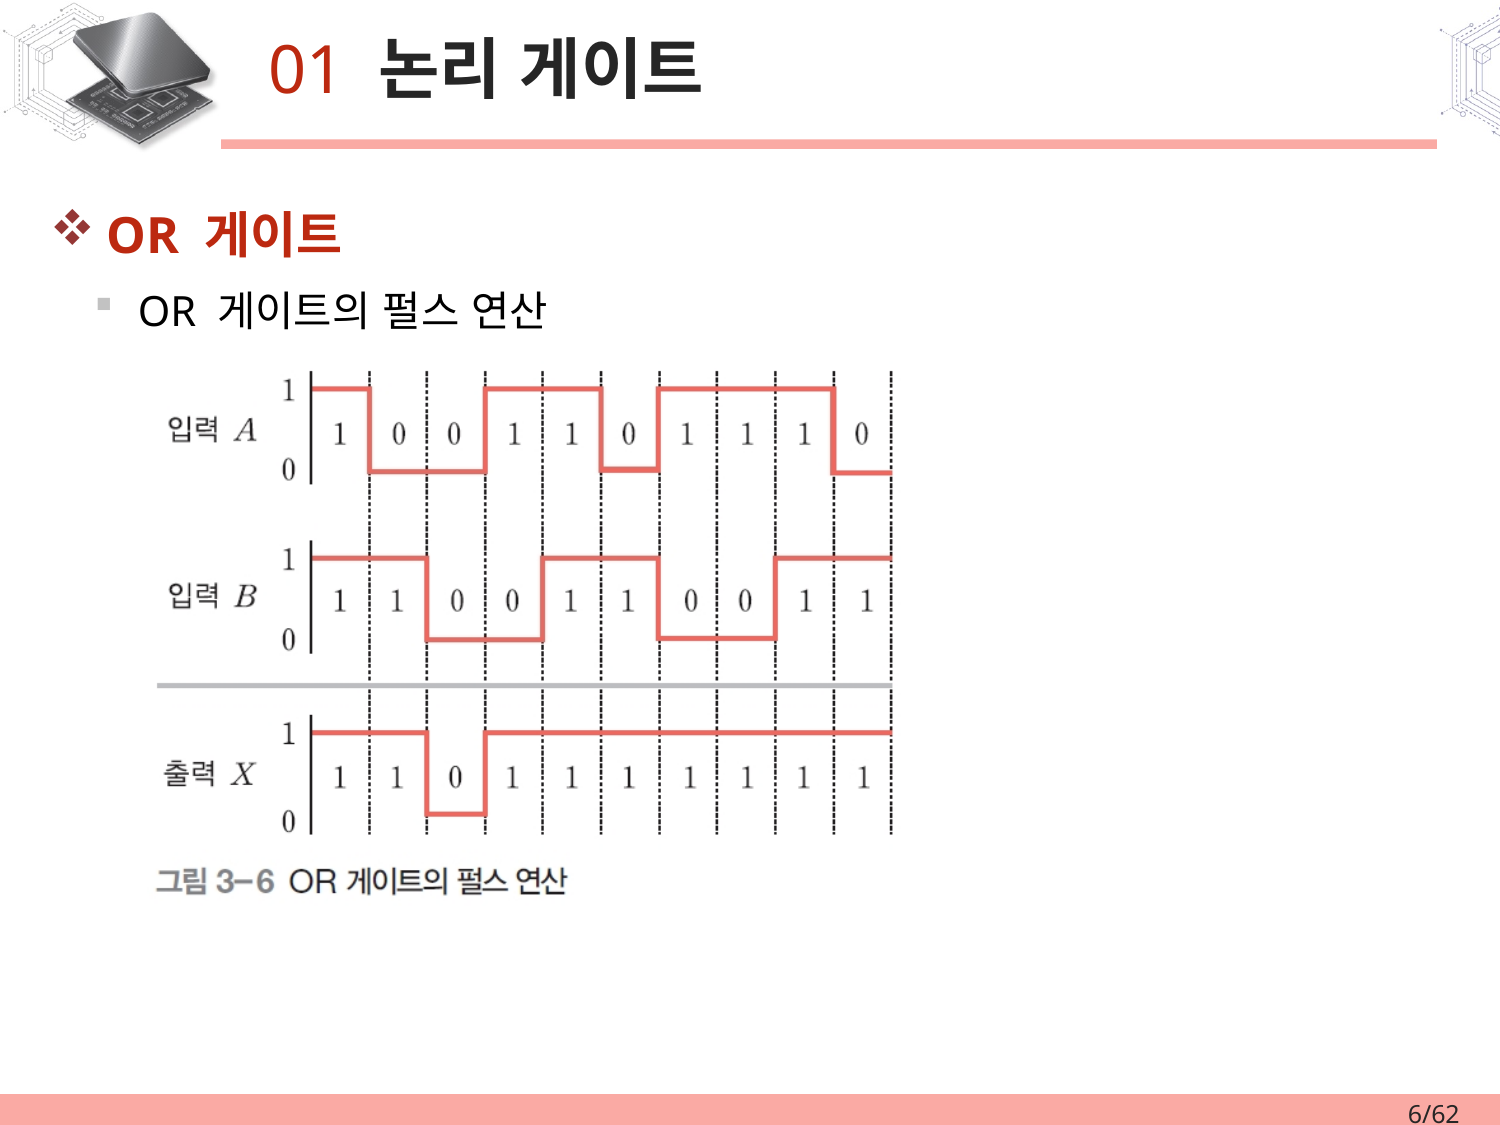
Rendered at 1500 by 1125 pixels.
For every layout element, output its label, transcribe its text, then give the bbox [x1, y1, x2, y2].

picture [147, 361, 904, 906]
picture [1437, 0, 1500, 154]
text_box 01 논리 게이트 [253, 19, 1414, 115]
list OR 게이트 OR 게이트의 펄스 연산 [35, 196, 1465, 1079]
picture [0, 1, 221, 156]
